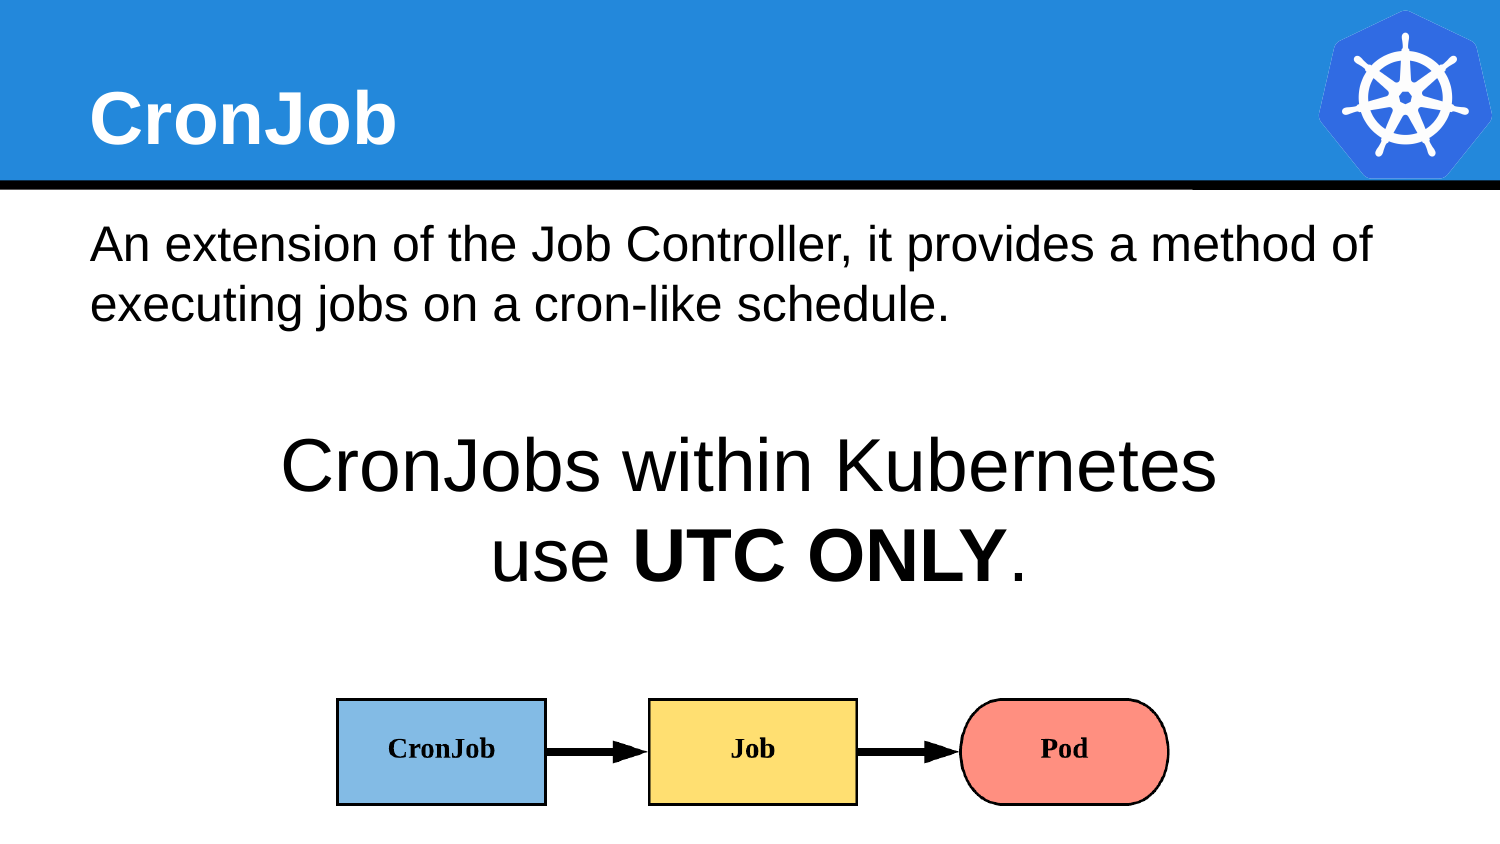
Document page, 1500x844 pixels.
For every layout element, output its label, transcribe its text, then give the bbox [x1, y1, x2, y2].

text_box An extension of the Job Controller, it provides a method of executing jobs on a cron-like schedule. CronJobs within Kubernetes use UTC ONLY. [74, 196, 1425, 808]
text_box CronJob [74, 33, 1425, 175]
picture [1318, 7, 1493, 182]
picture [309, 672, 1191, 820]
